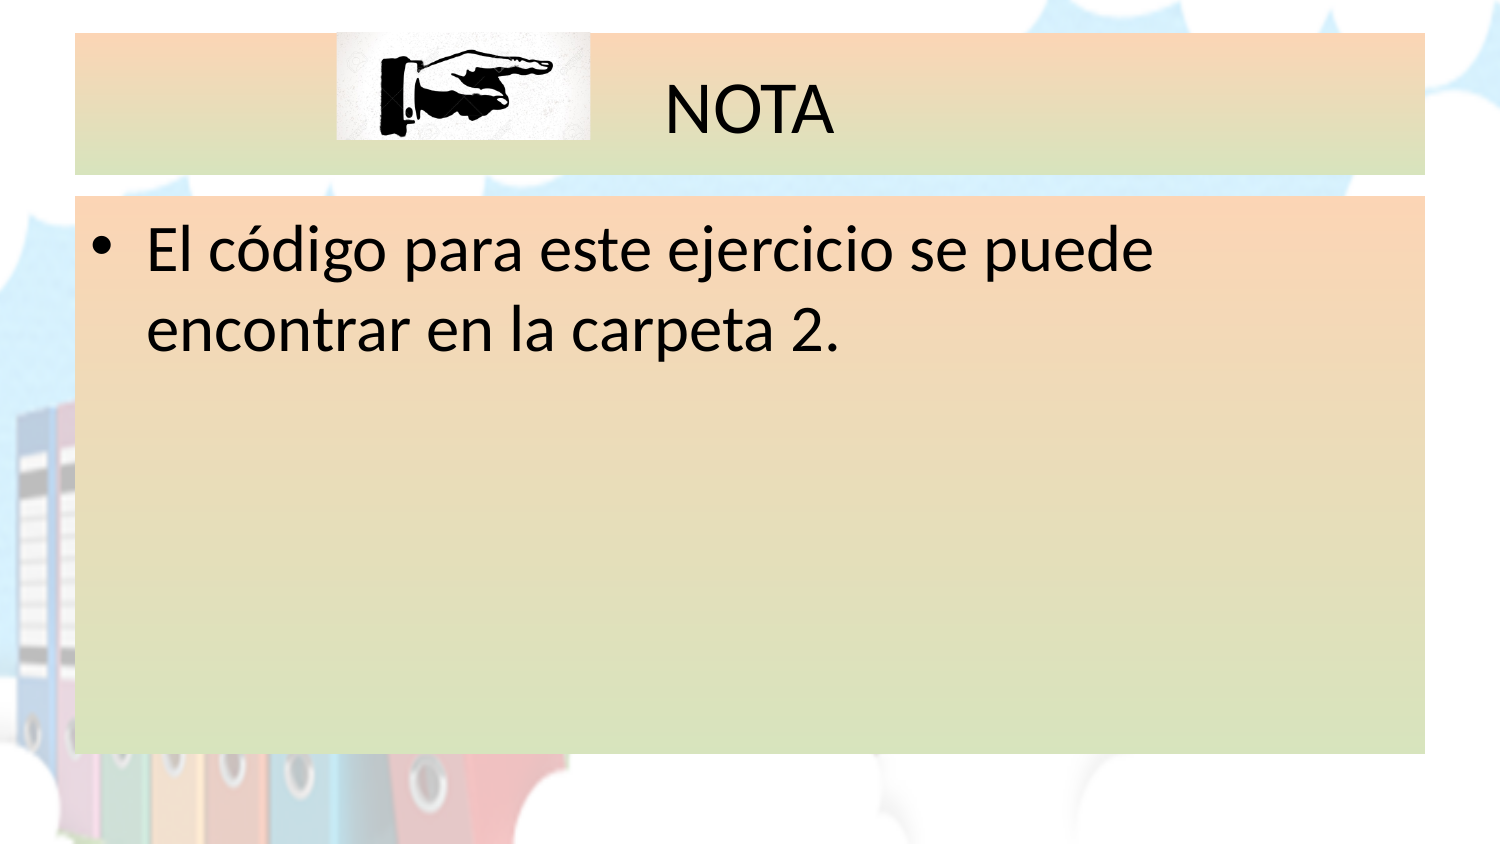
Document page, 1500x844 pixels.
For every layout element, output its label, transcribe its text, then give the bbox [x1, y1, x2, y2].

list El código para este ejercicio se puede encontrar en la carpeta 2. [75, 196, 1425, 754]
picture [336, 31, 591, 140]
title NOTA [75, 33, 1425, 175]
